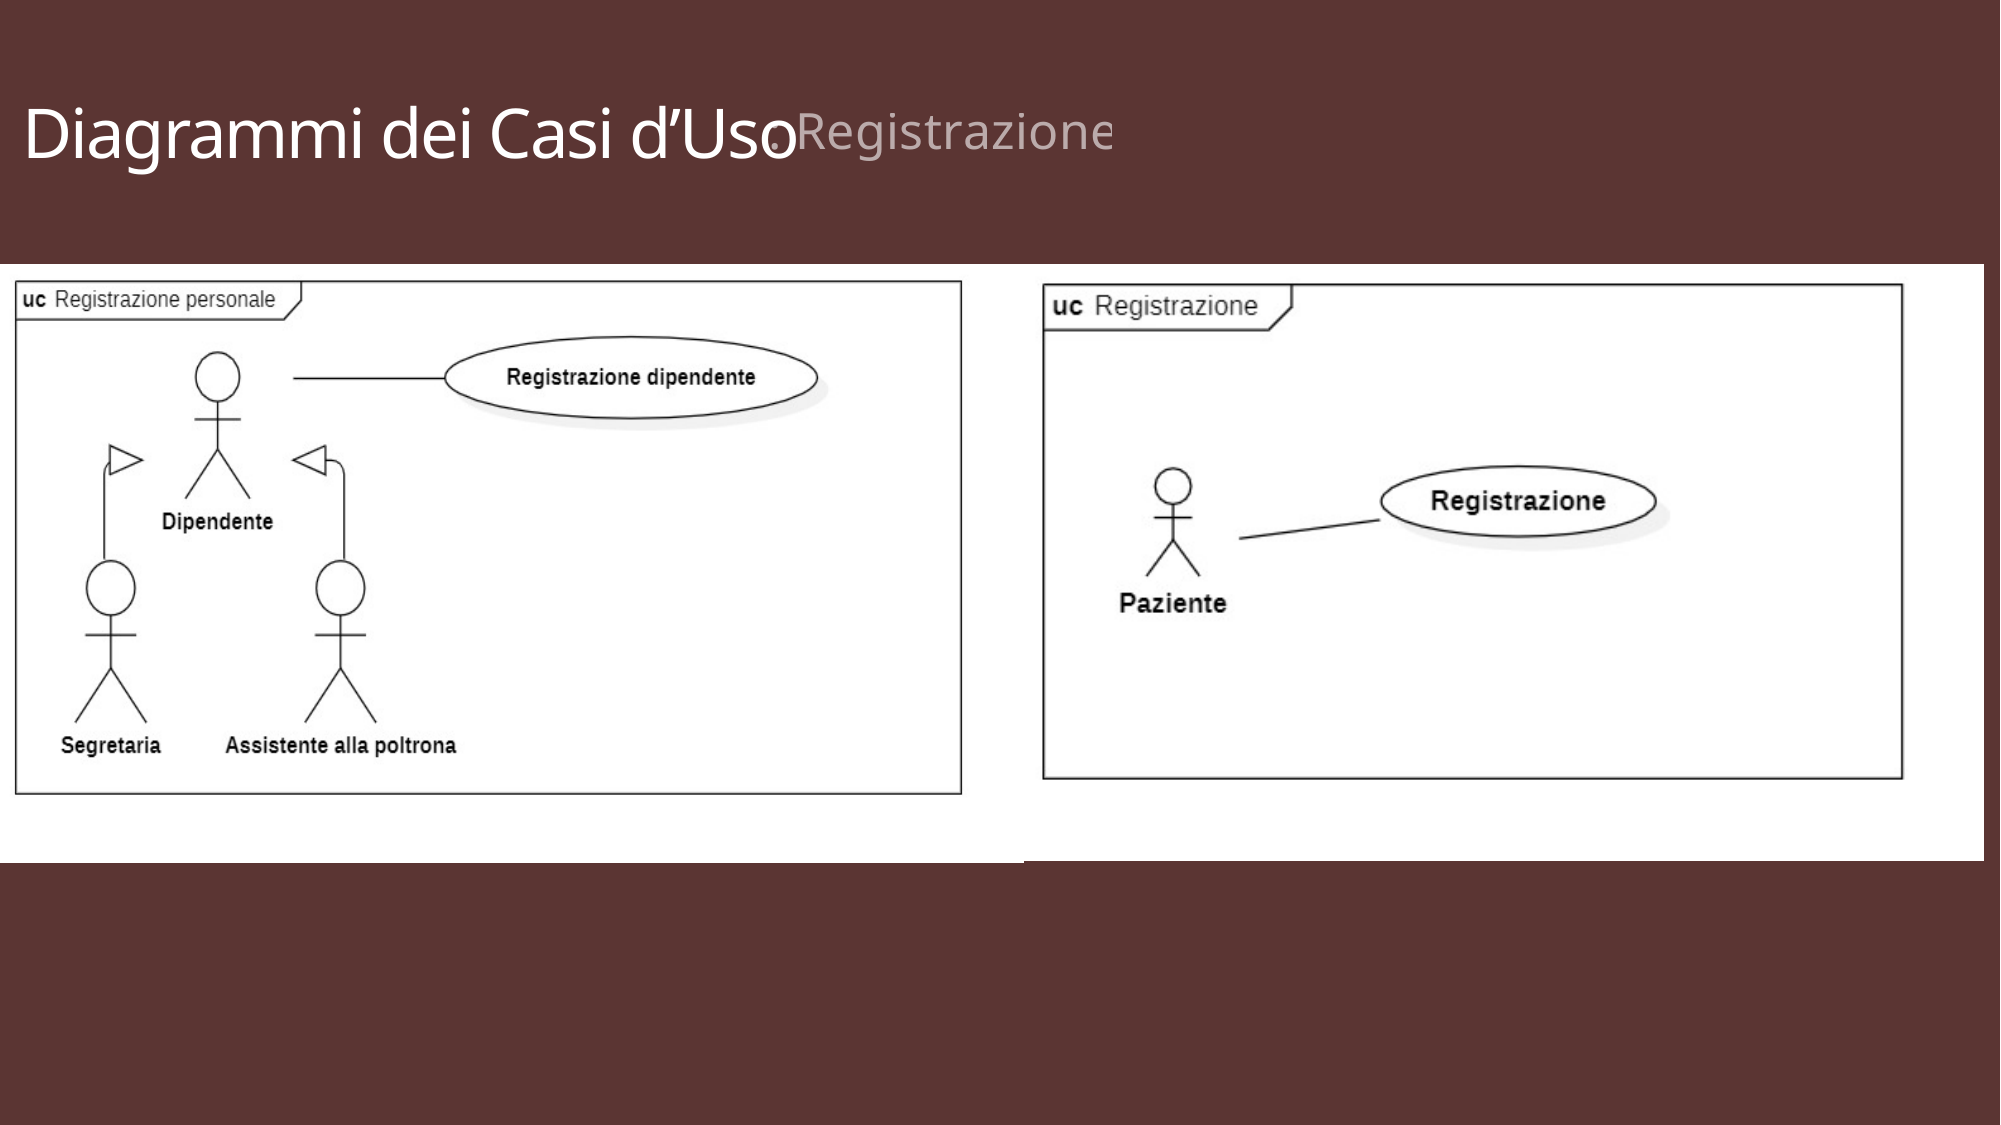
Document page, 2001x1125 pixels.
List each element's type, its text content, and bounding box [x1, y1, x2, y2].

picture [0, 264, 1984, 863]
title Diagrammi dei Casi d’Uso [0, 26, 823, 179]
list : Registrazione [532, 82, 1356, 236]
